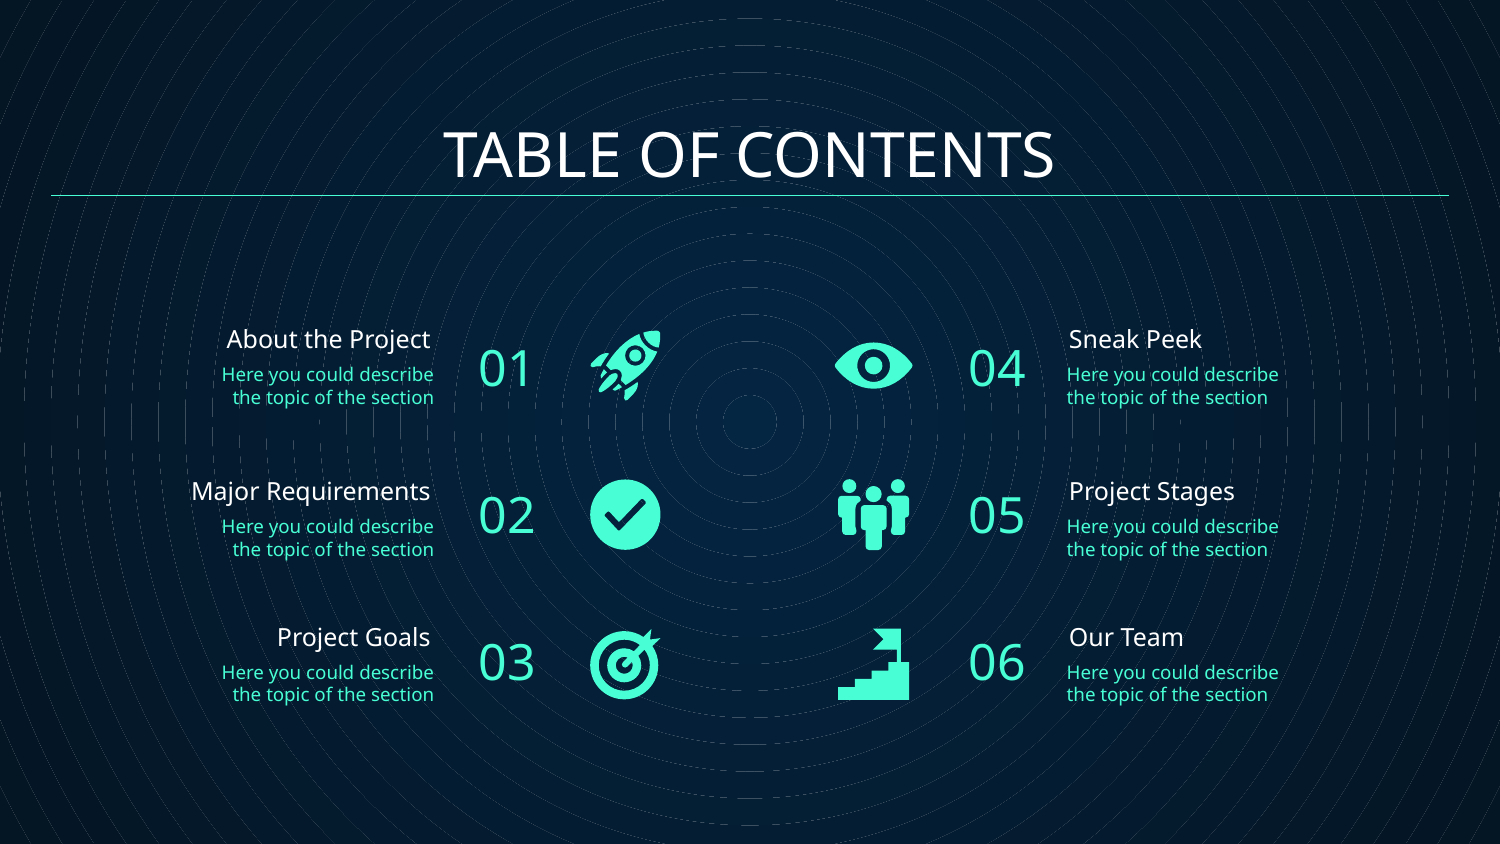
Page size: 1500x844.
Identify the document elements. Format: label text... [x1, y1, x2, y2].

title 02 [463, 458, 657, 559]
subtitle Here you could describe the topic of the section [1051, 645, 1362, 728]
title 01 [463, 311, 657, 412]
title Our Team [1053, 633, 1395, 666]
title About the Project [105, 336, 447, 369]
title 04 [847, 311, 1041, 412]
subtitle Here you could describe the topic of the section [119, 645, 449, 728]
title Sneak Peek [1053, 336, 1395, 369]
title Project Stages [1053, 488, 1395, 521]
title 03 [463, 606, 657, 706]
text_box [590, 629, 661, 700]
text_box [590, 479, 661, 550]
text_box [834, 342, 913, 389]
subtitle Here you could describe the topic of the section [1051, 348, 1362, 431]
title 06 [847, 606, 1041, 706]
subtitle Here you could describe the topic of the section [1051, 499, 1362, 583]
text_box [838, 628, 910, 700]
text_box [837, 478, 910, 551]
subtitle Here you could describe the topic of the section [119, 499, 449, 583]
title TABLE OF CONTENTS [51, 105, 1449, 195]
title Project Goals [105, 633, 447, 666]
title 05 [847, 458, 1041, 559]
subtitle Here you could describe the topic of the section [119, 348, 449, 431]
title Major Requirements [105, 488, 447, 521]
title TABLE OF CONTENTS [51, 202, 1449, 206]
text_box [589, 330, 661, 401]
